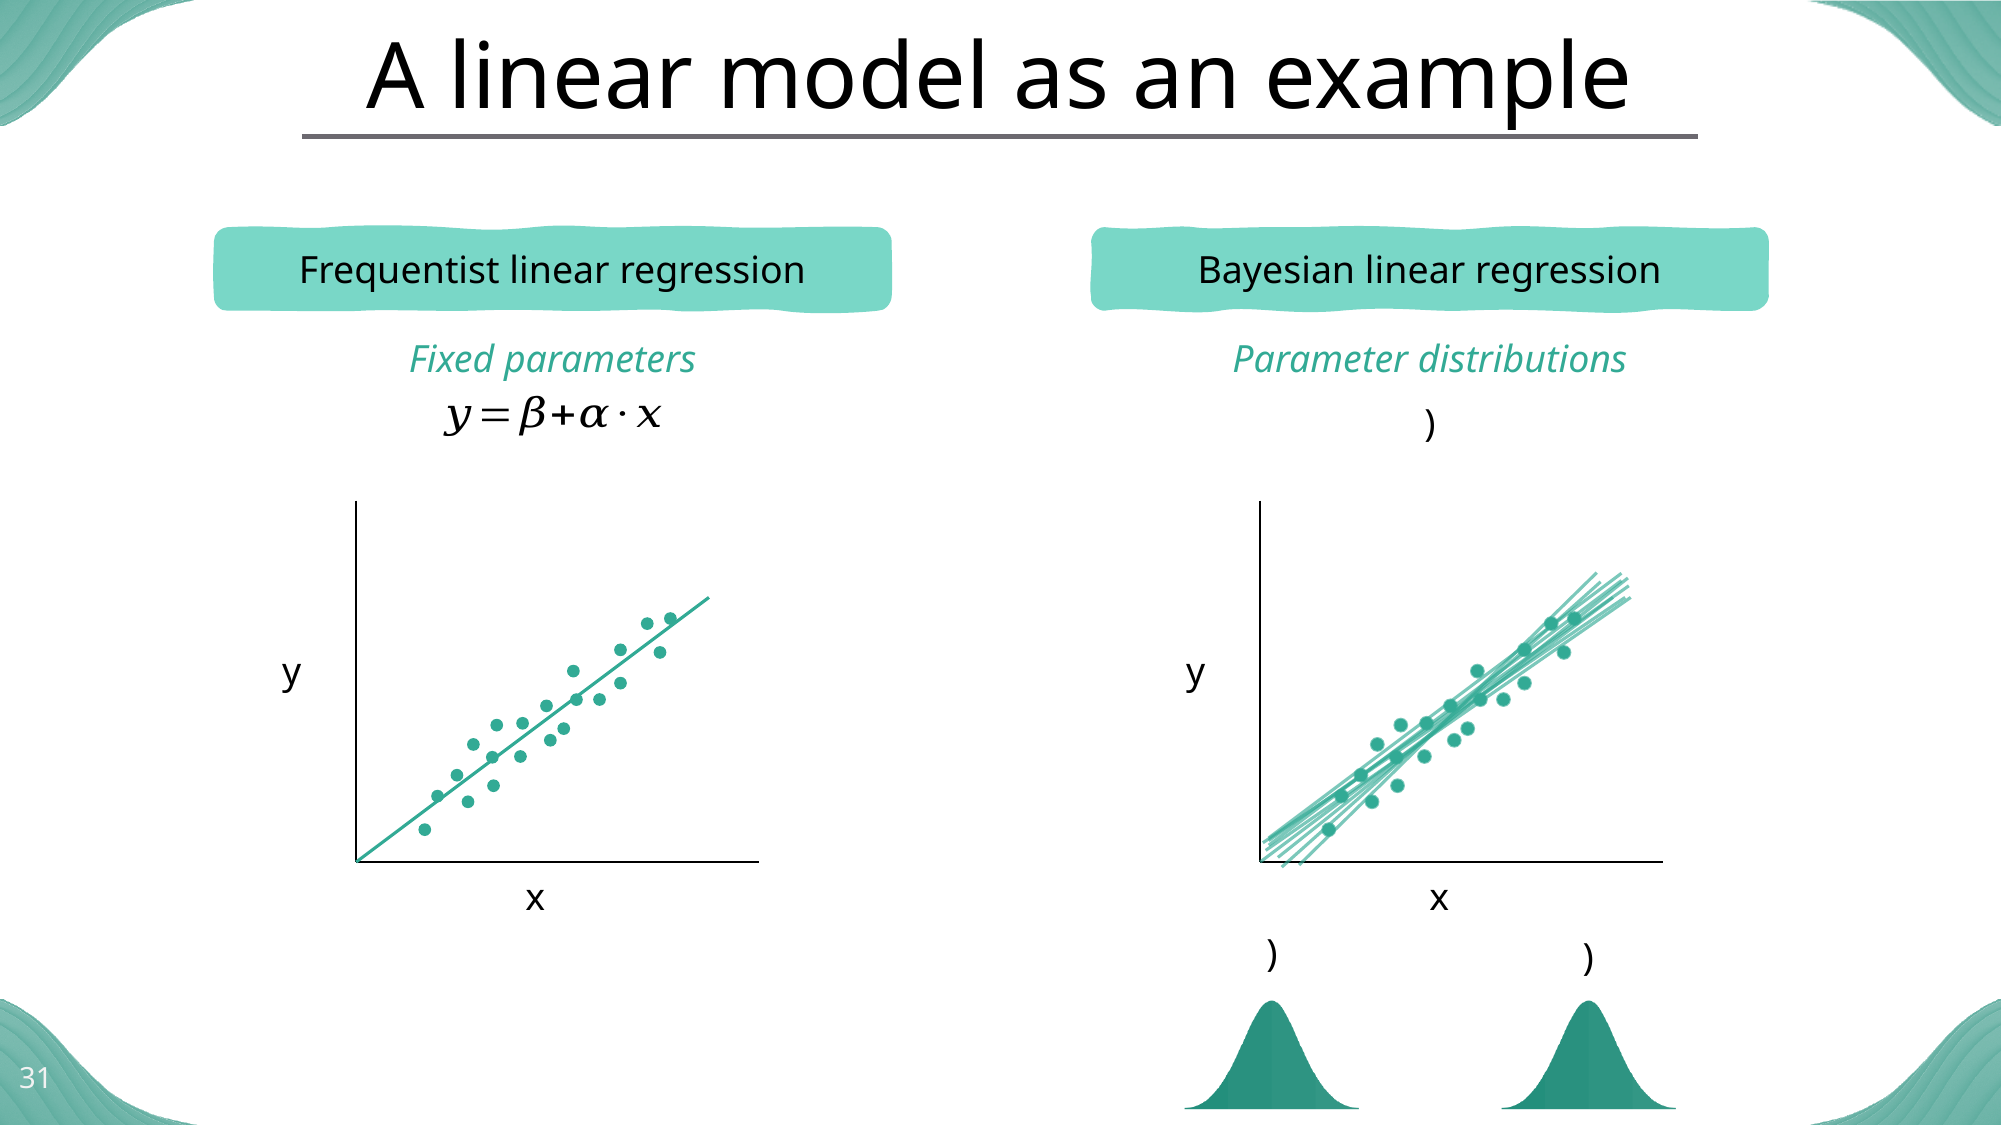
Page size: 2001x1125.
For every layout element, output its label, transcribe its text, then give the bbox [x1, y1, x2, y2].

text_box Frequentist linear regression [212, 224, 893, 314]
text_box Parameter distributions [1217, 327, 1643, 387]
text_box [1171, 500, 1664, 927]
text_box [267, 500, 760, 927]
text_box Fixed parameters [394, 327, 712, 387]
title A linear model as an example [137, 21, 1863, 137]
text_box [1167, 928, 1693, 1110]
text_box Bayesian linear regression [1088, 223, 1770, 315]
